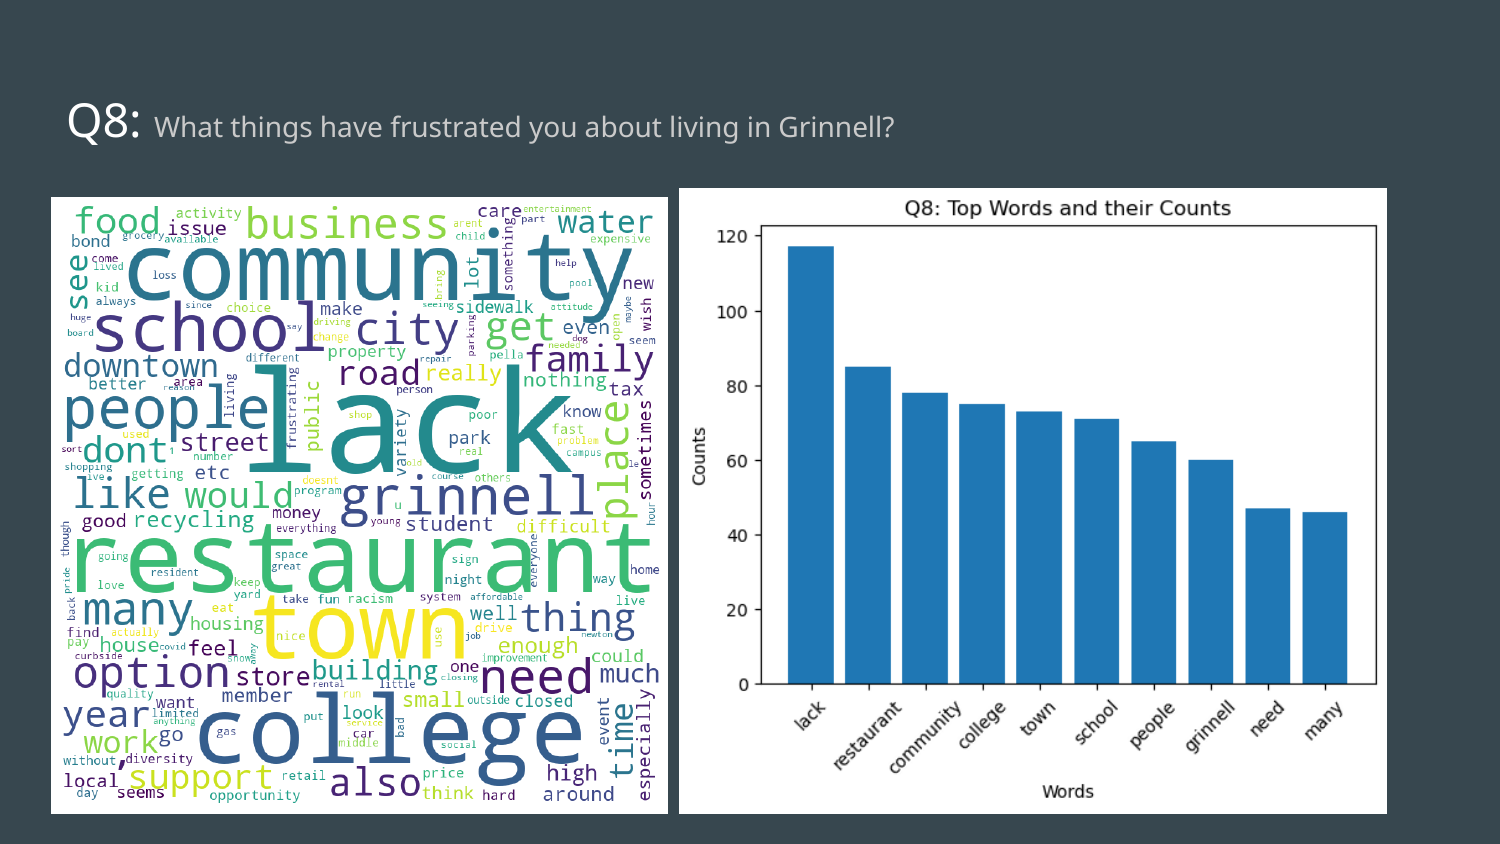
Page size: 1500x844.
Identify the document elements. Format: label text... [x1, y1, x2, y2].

picture [679, 188, 1388, 814]
title Q8: What things have frustrated you about living in Grinnell? [51, 72, 1449, 167]
picture [50, 196, 668, 814]
